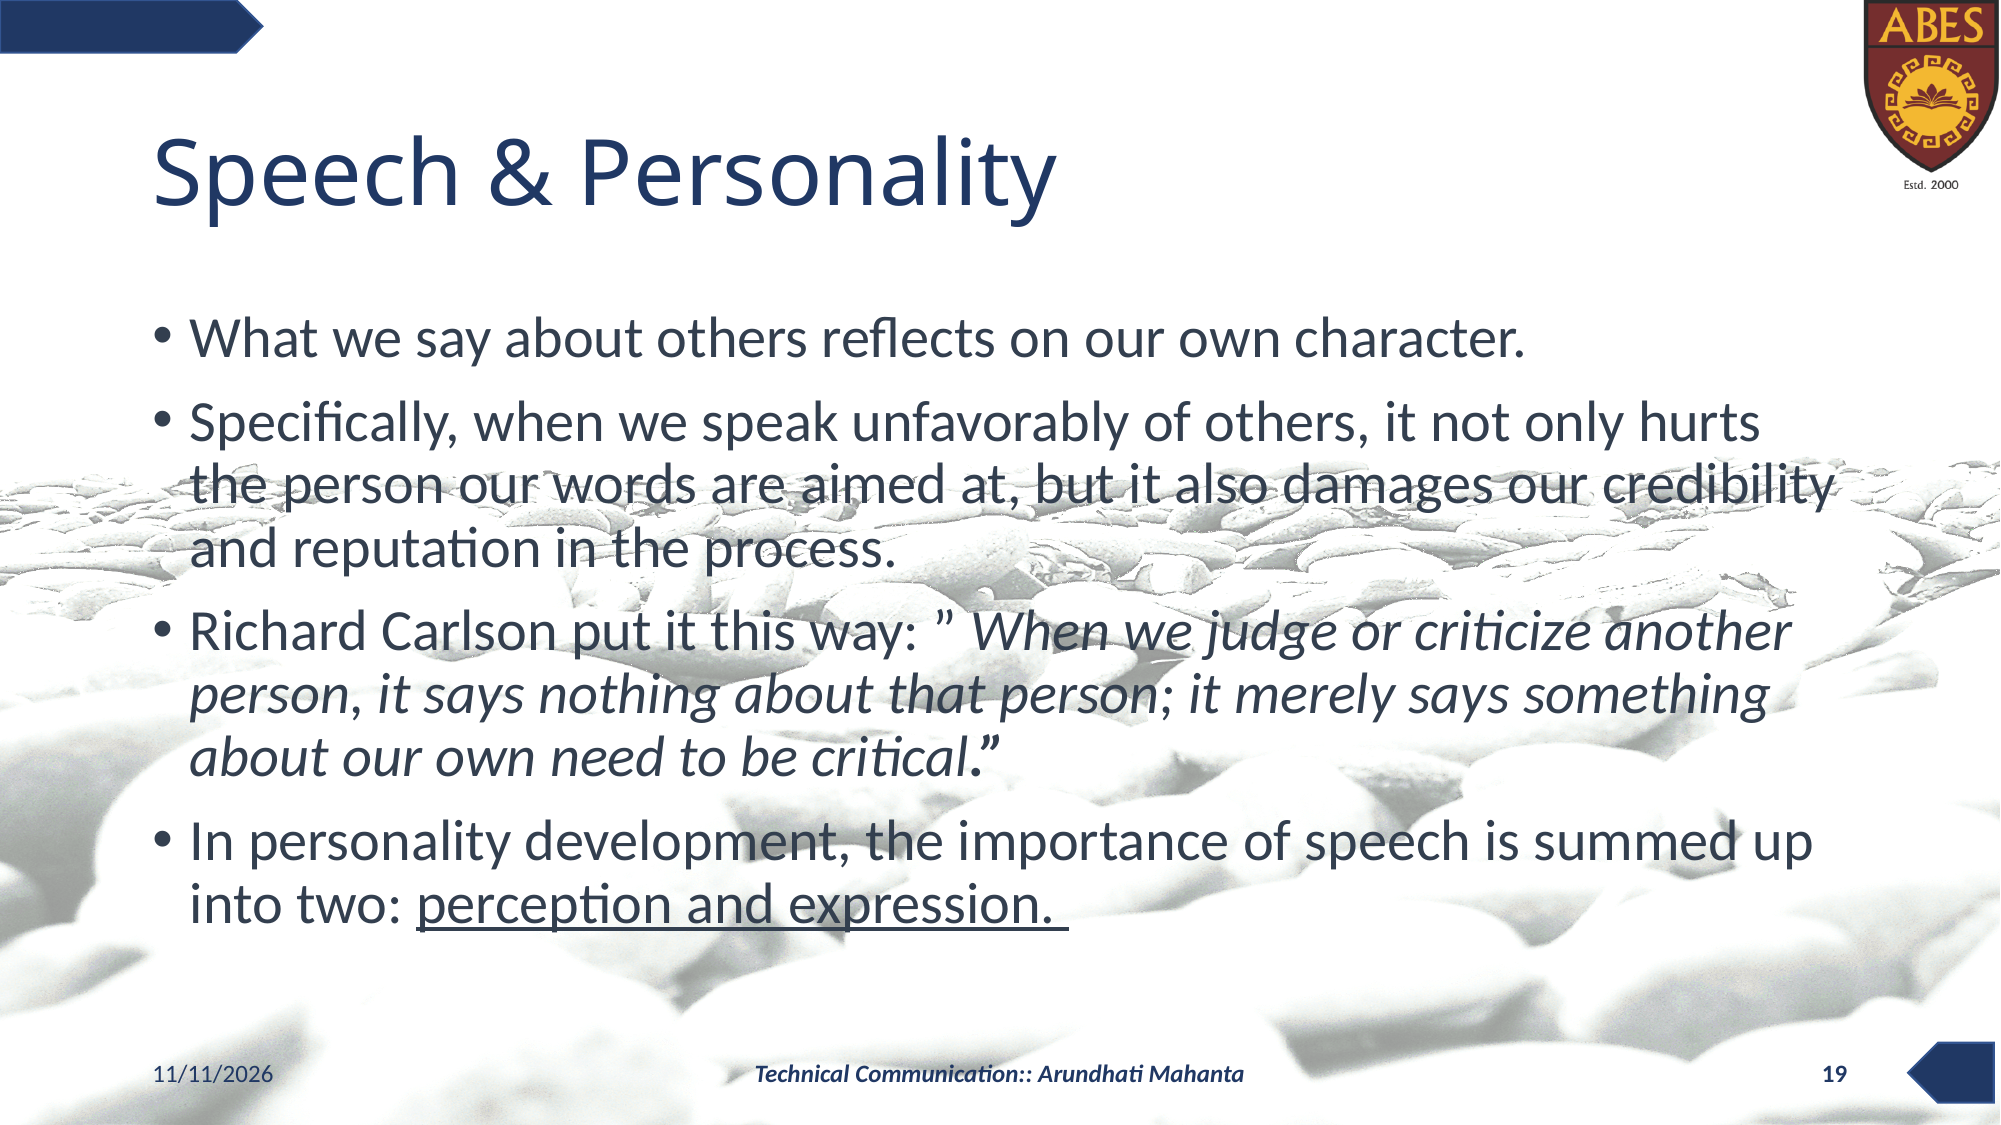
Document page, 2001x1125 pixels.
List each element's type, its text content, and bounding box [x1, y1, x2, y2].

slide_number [137, 1042, 588, 1103]
slide_number 19 [1412, 1042, 1863, 1103]
footer Technical Communication:: Arundhati Mahanta [662, 1042, 1338, 1103]
title Speech & Personality [137, 67, 1863, 285]
list What we say about others reflects on our own character. Specifically, when we speak unfavorably of others, it not only hurts the person our words are aimed at, but it also damages our credibility and reputation in the process. Richard Carlson put it this way: ” When we judge or criticize another person, it says nothing about that person; it merely says something about our own need to be critical.” In personality development, the importance of speech is summed up into two: perception and expression. [137, 299, 1863, 1014]
picture [1862, 0, 2000, 189]
